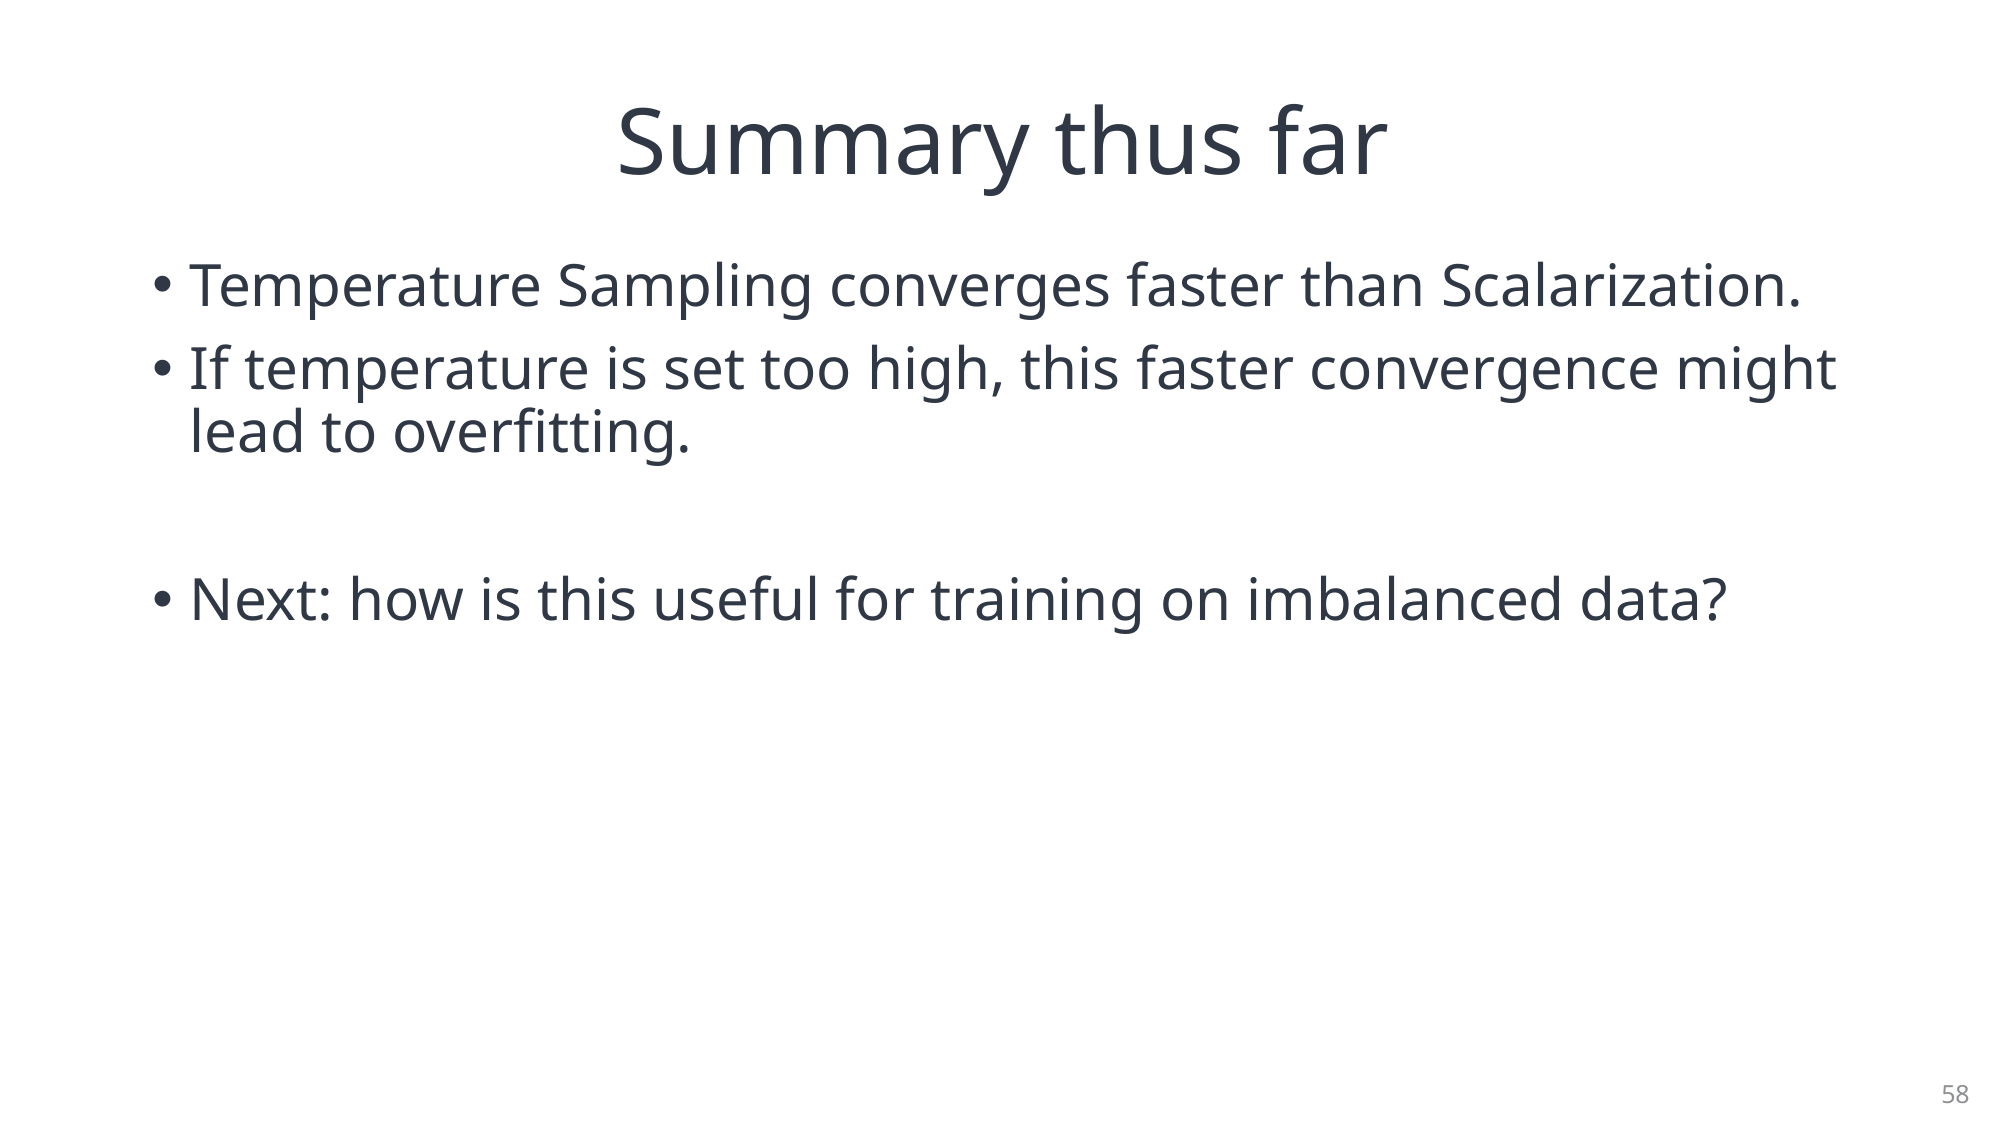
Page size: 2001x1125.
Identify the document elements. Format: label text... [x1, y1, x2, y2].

title Summary thus far [32, 62, 1974, 228]
slide_number 58 [1912, 1065, 2000, 1125]
list Temperature Sampling converges faster than Scalarization. If temperature is set too high, this faster convergence might lead to overfitting. Next: how is this useful for training on imbalanced data? [137, 248, 1863, 1014]
